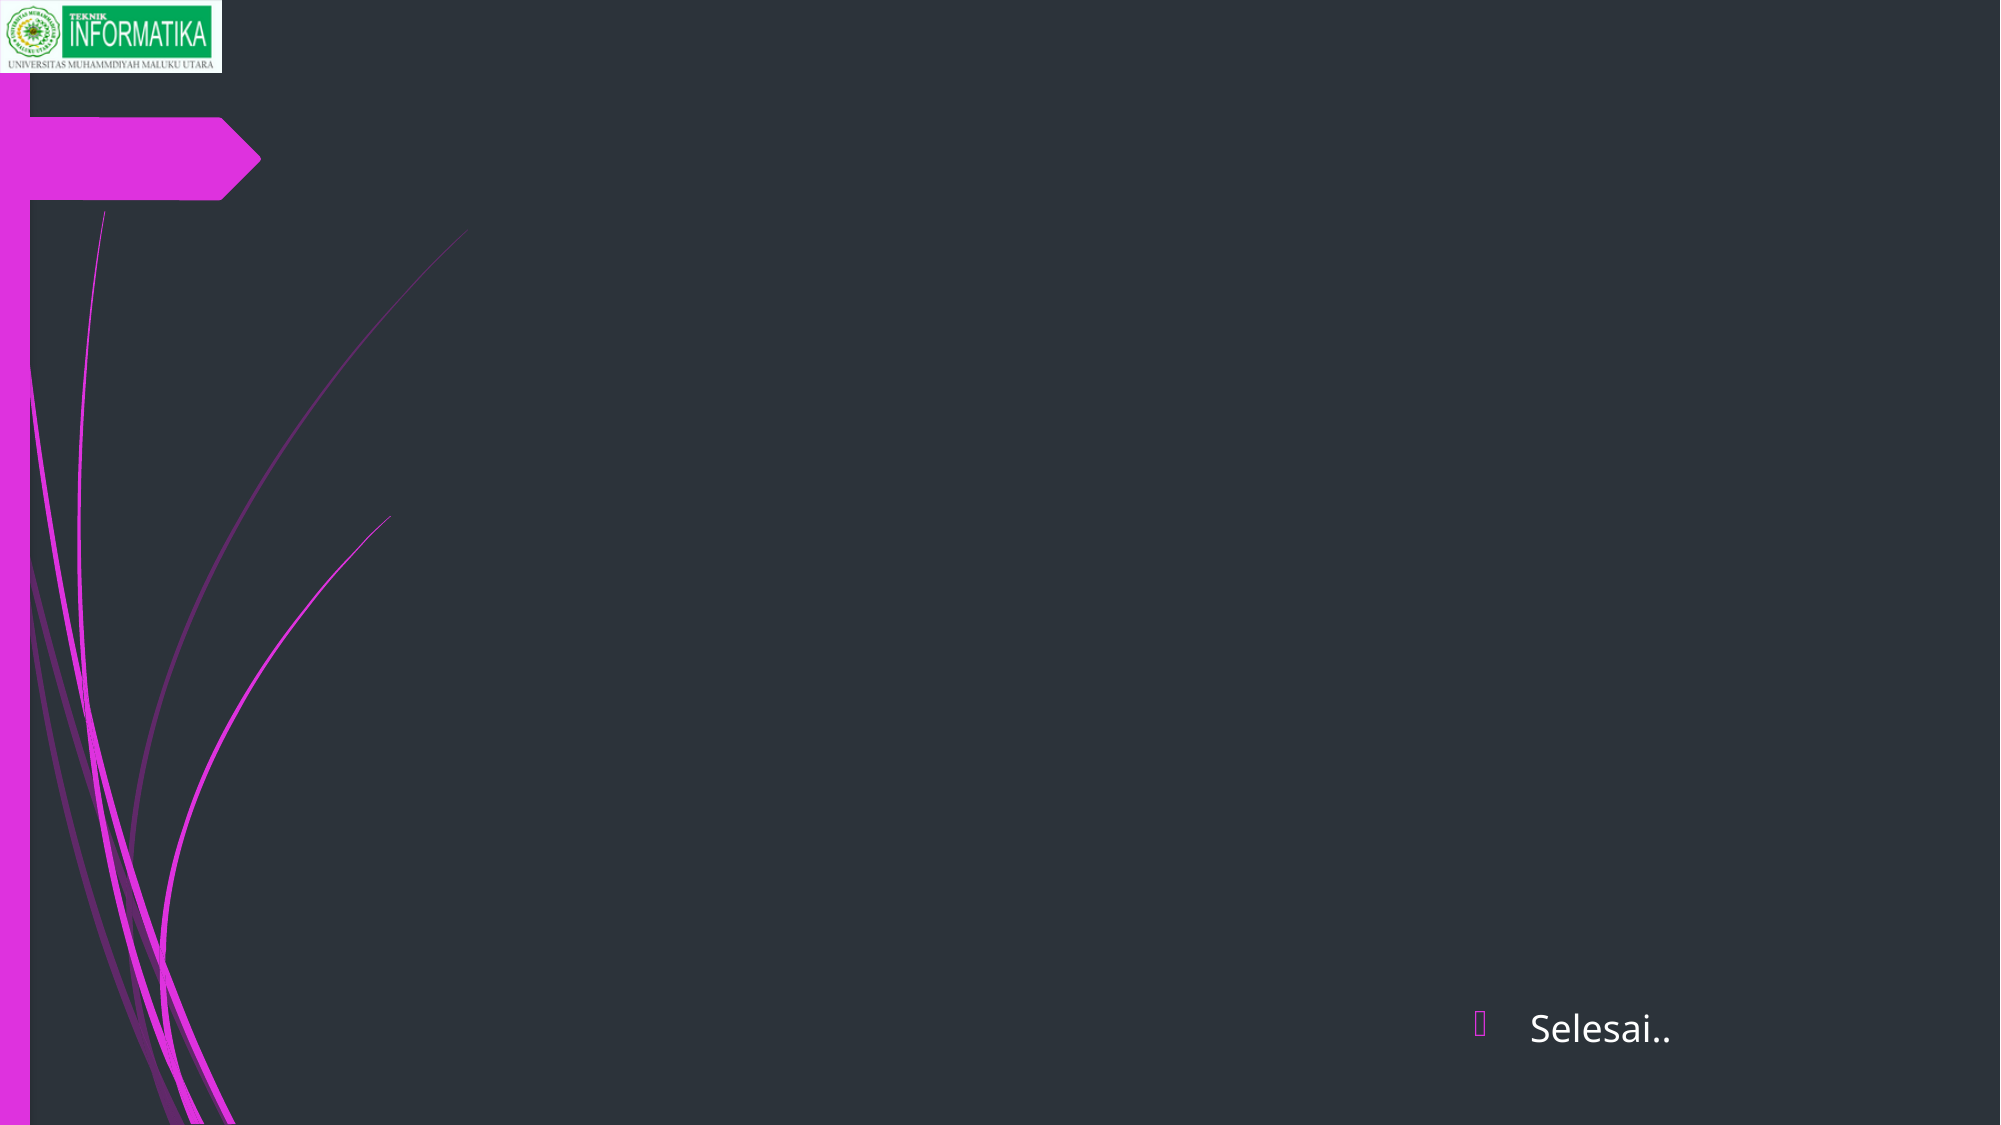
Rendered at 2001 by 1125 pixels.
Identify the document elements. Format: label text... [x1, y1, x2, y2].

list Selesai.. [1459, 997, 2000, 1058]
picture [0, 0, 222, 73]
